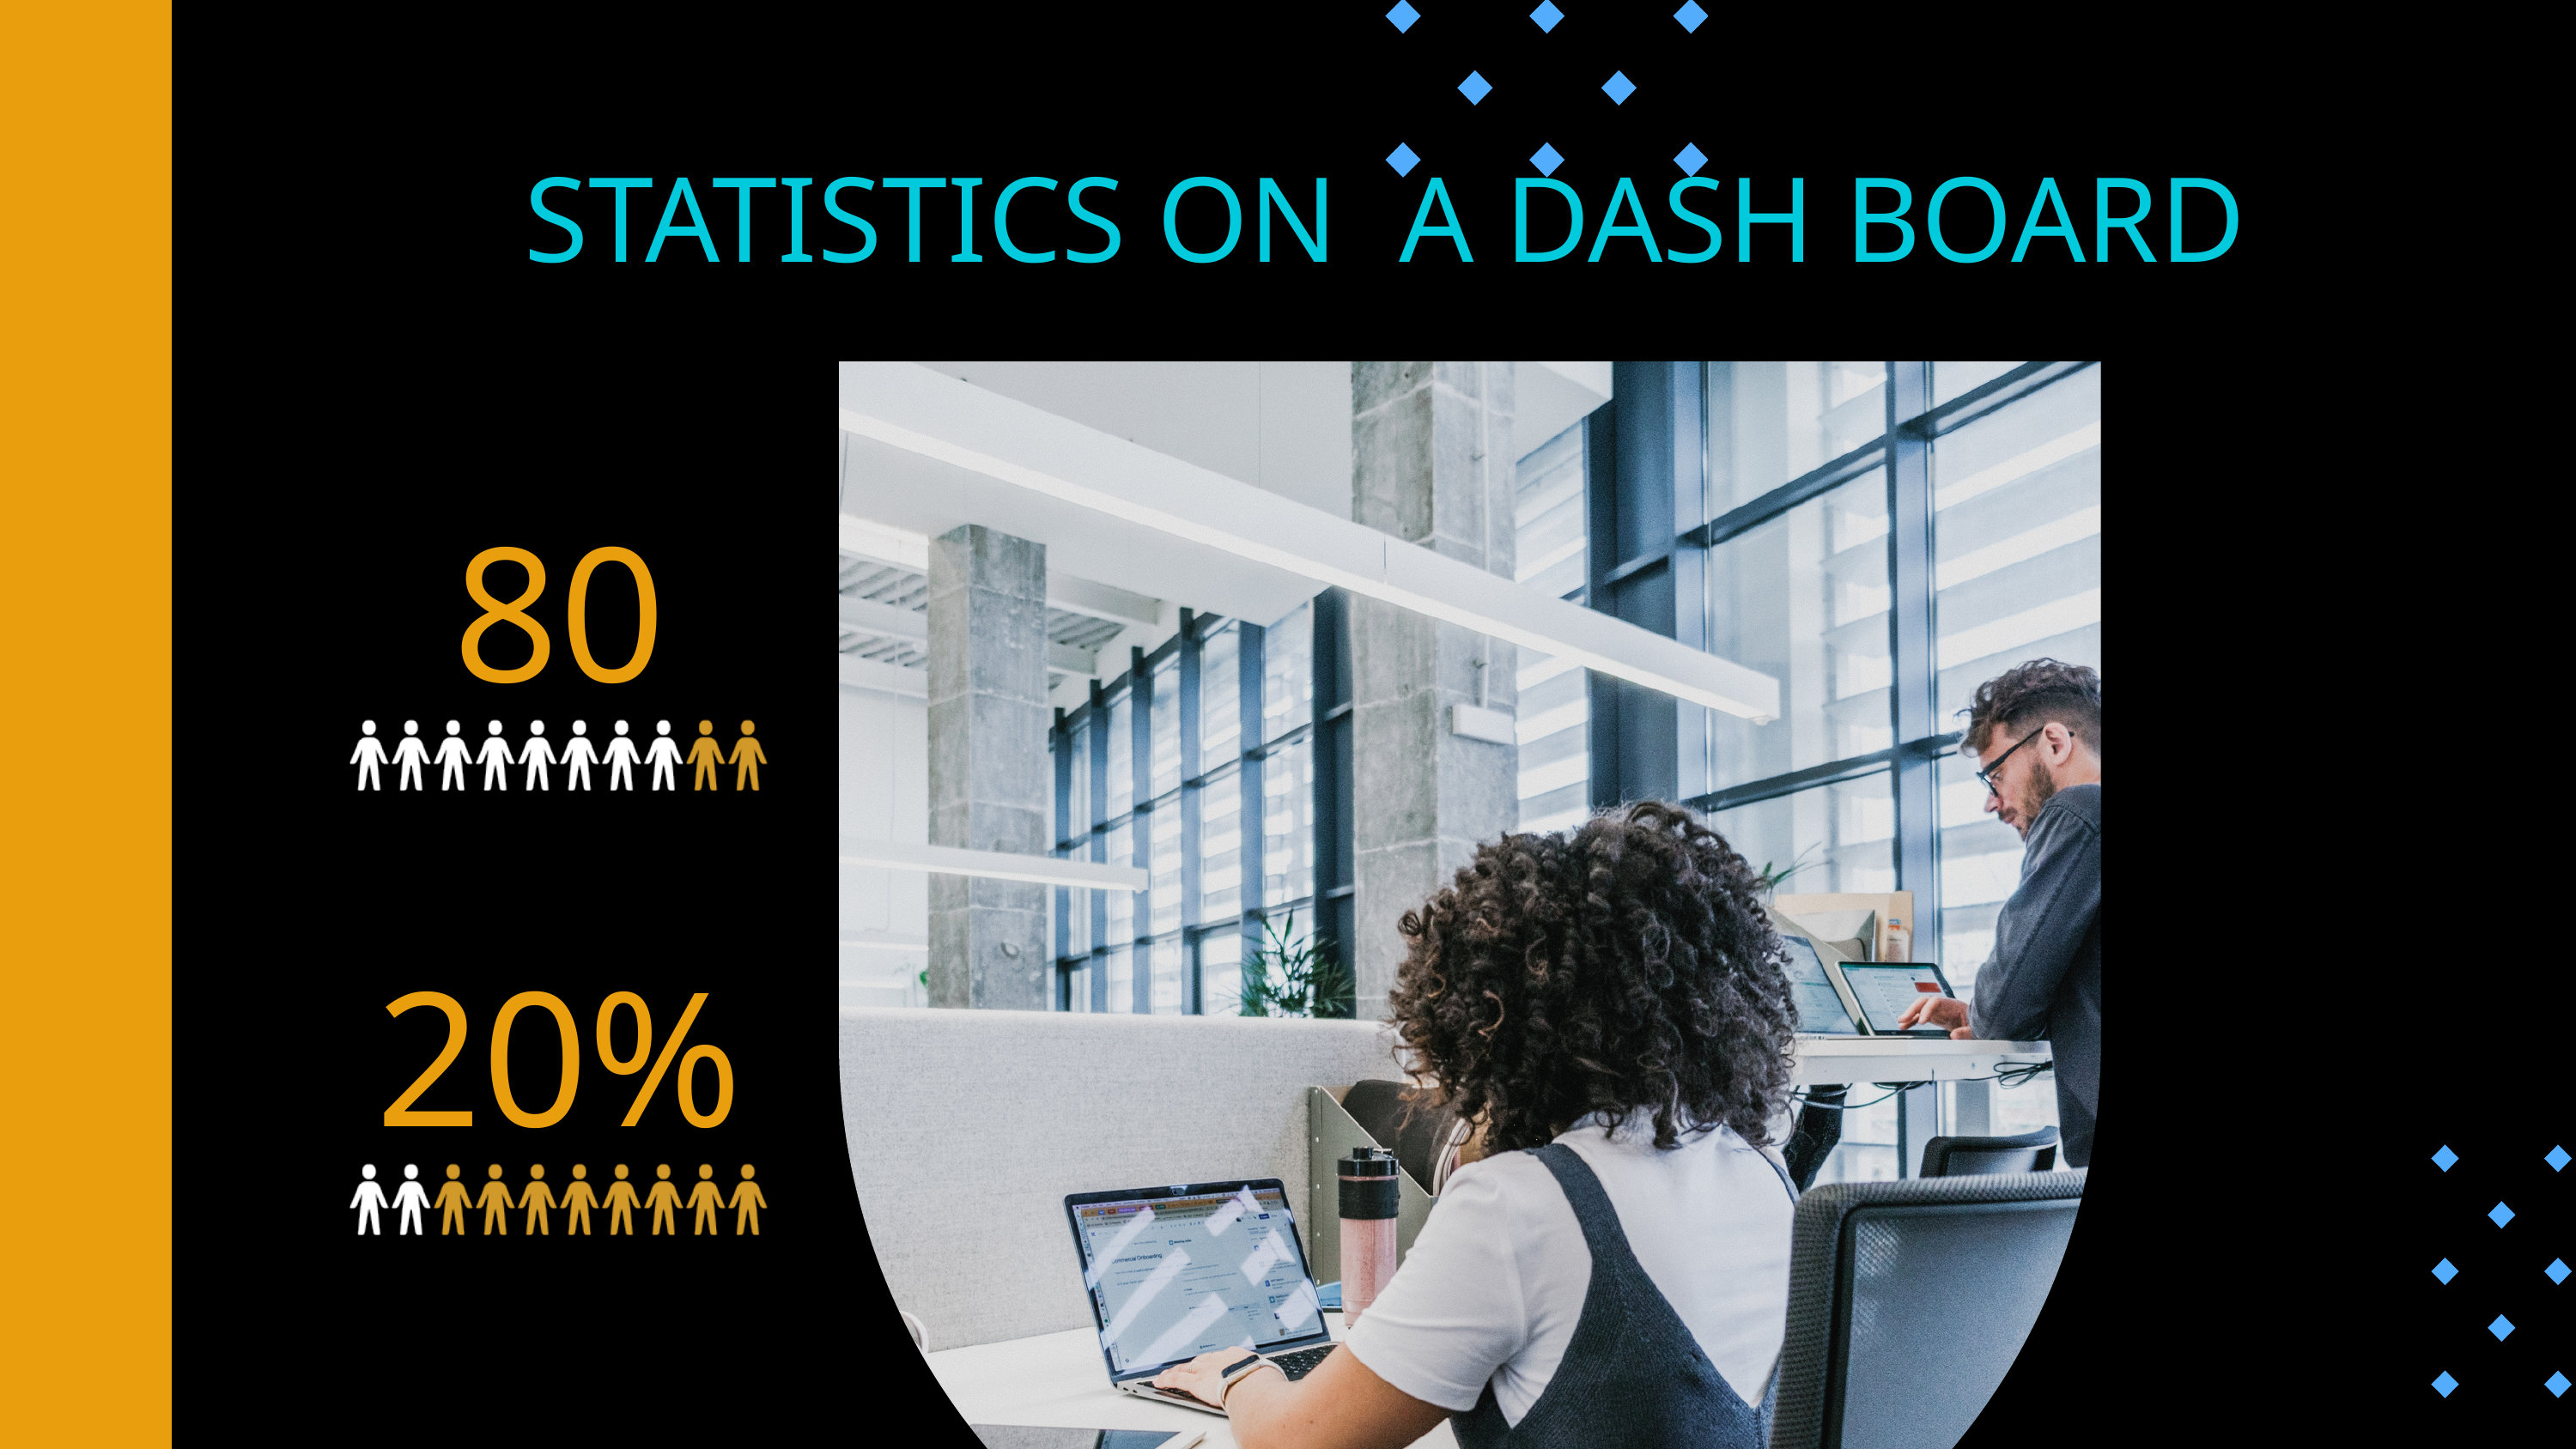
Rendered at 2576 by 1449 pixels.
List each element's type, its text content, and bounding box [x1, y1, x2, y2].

text_box [2431, 1144, 2576, 1398]
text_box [0, 0, 172, 1449]
text_box 20% [331, 940, 787, 1121]
picture [307, 1122, 811, 1278]
text_box STATISTICS ON A DASH BOARD [395, 144, 2375, 287]
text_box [838, 361, 2101, 1449]
text_box 80 [331, 495, 787, 676]
text_box [1385, 0, 1709, 144]
picture [307, 678, 811, 834]
